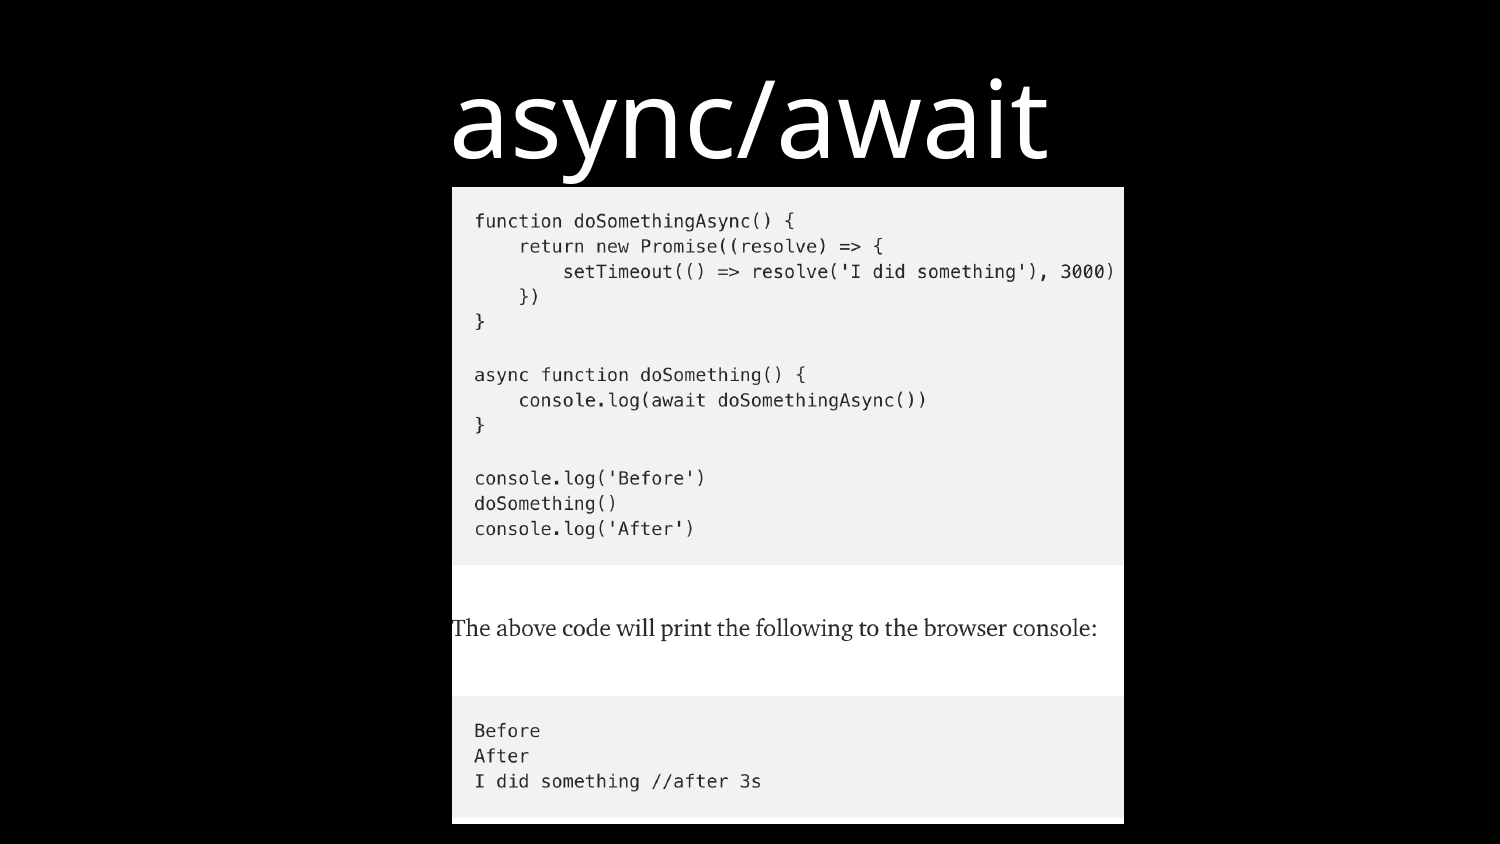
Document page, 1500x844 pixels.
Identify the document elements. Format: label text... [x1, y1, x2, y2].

picture [452, 187, 1124, 824]
title async/await [109, 21, 1391, 209]
